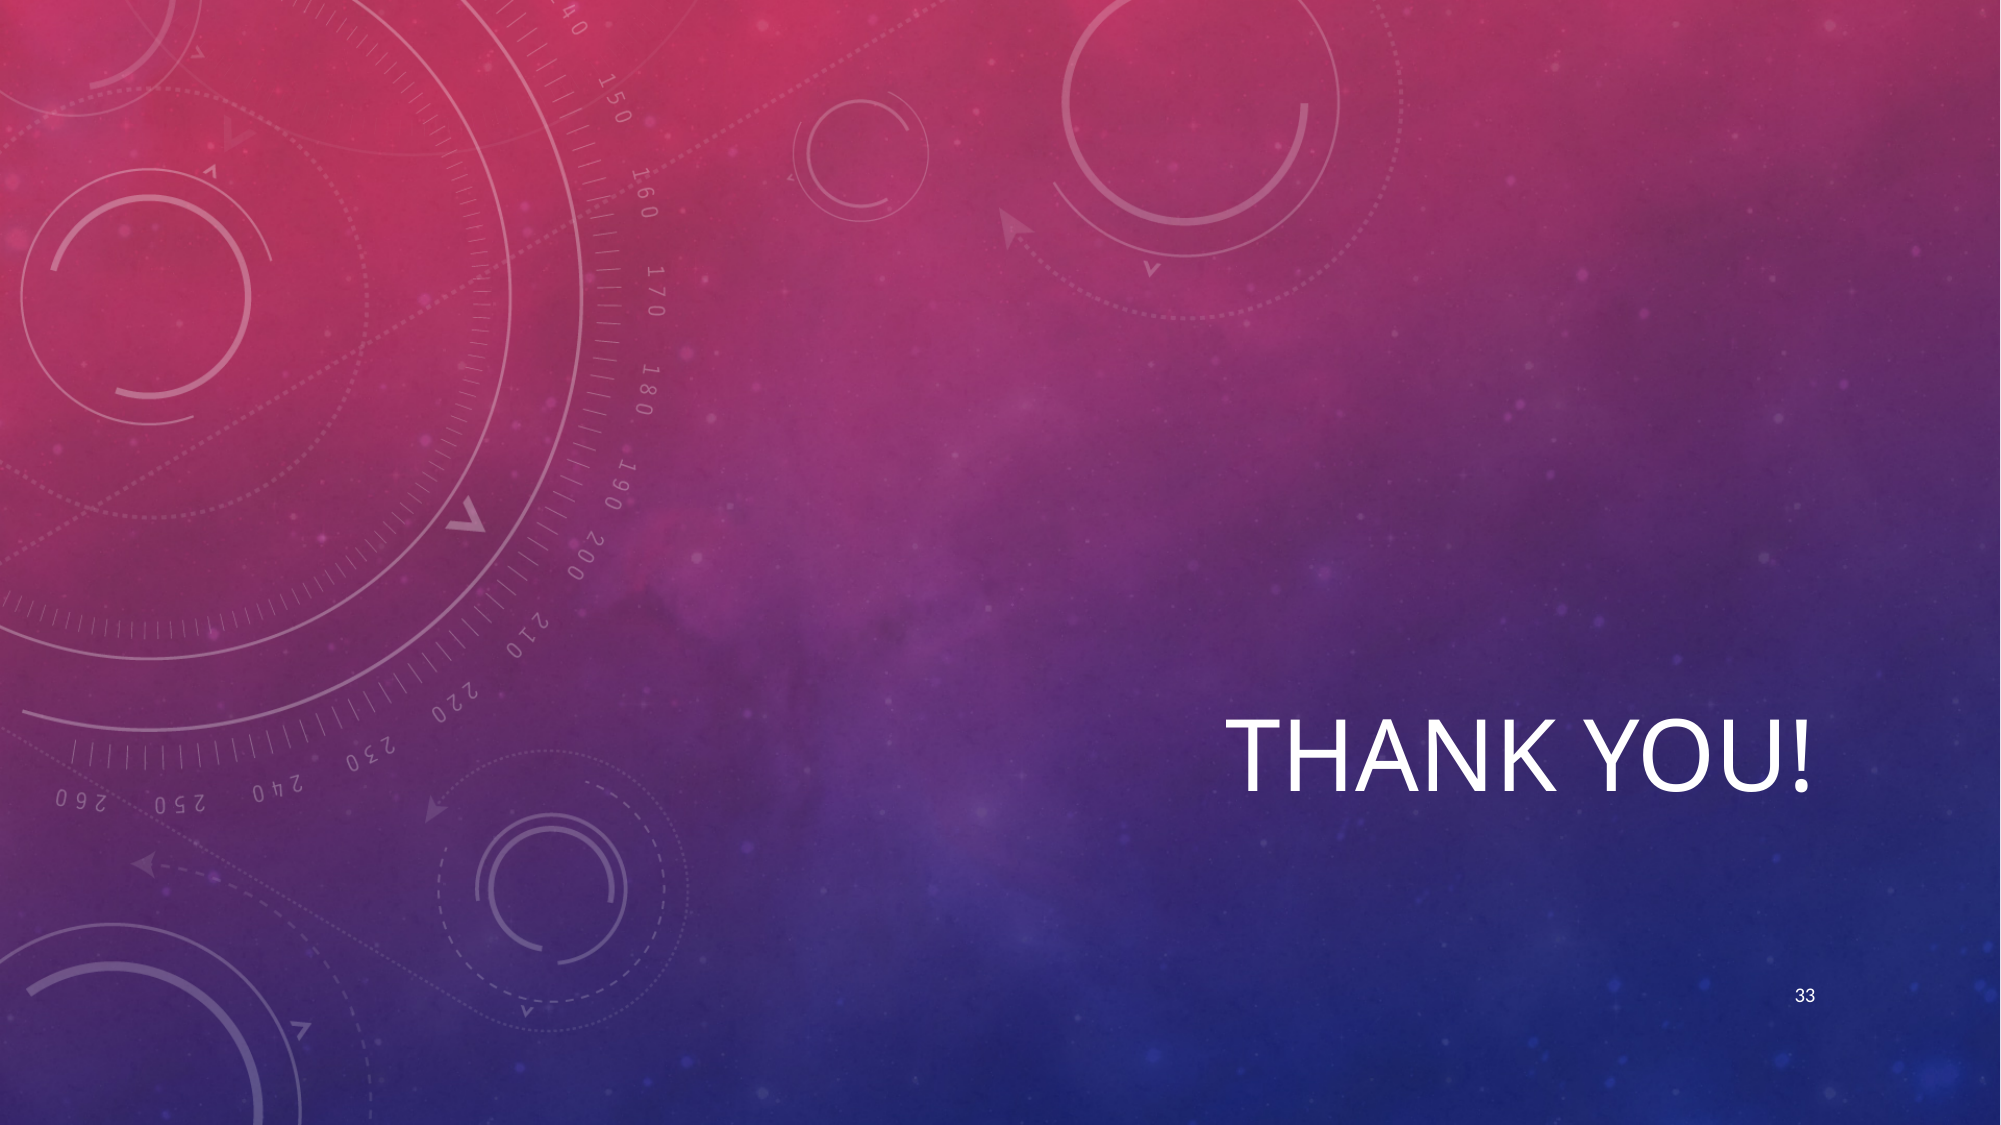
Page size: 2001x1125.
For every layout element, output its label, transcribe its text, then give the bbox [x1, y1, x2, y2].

picture [0, 0, 2001, 1125]
title Thank You! [650, 422, 1831, 820]
slide_number 33 [1740, 963, 1831, 1025]
